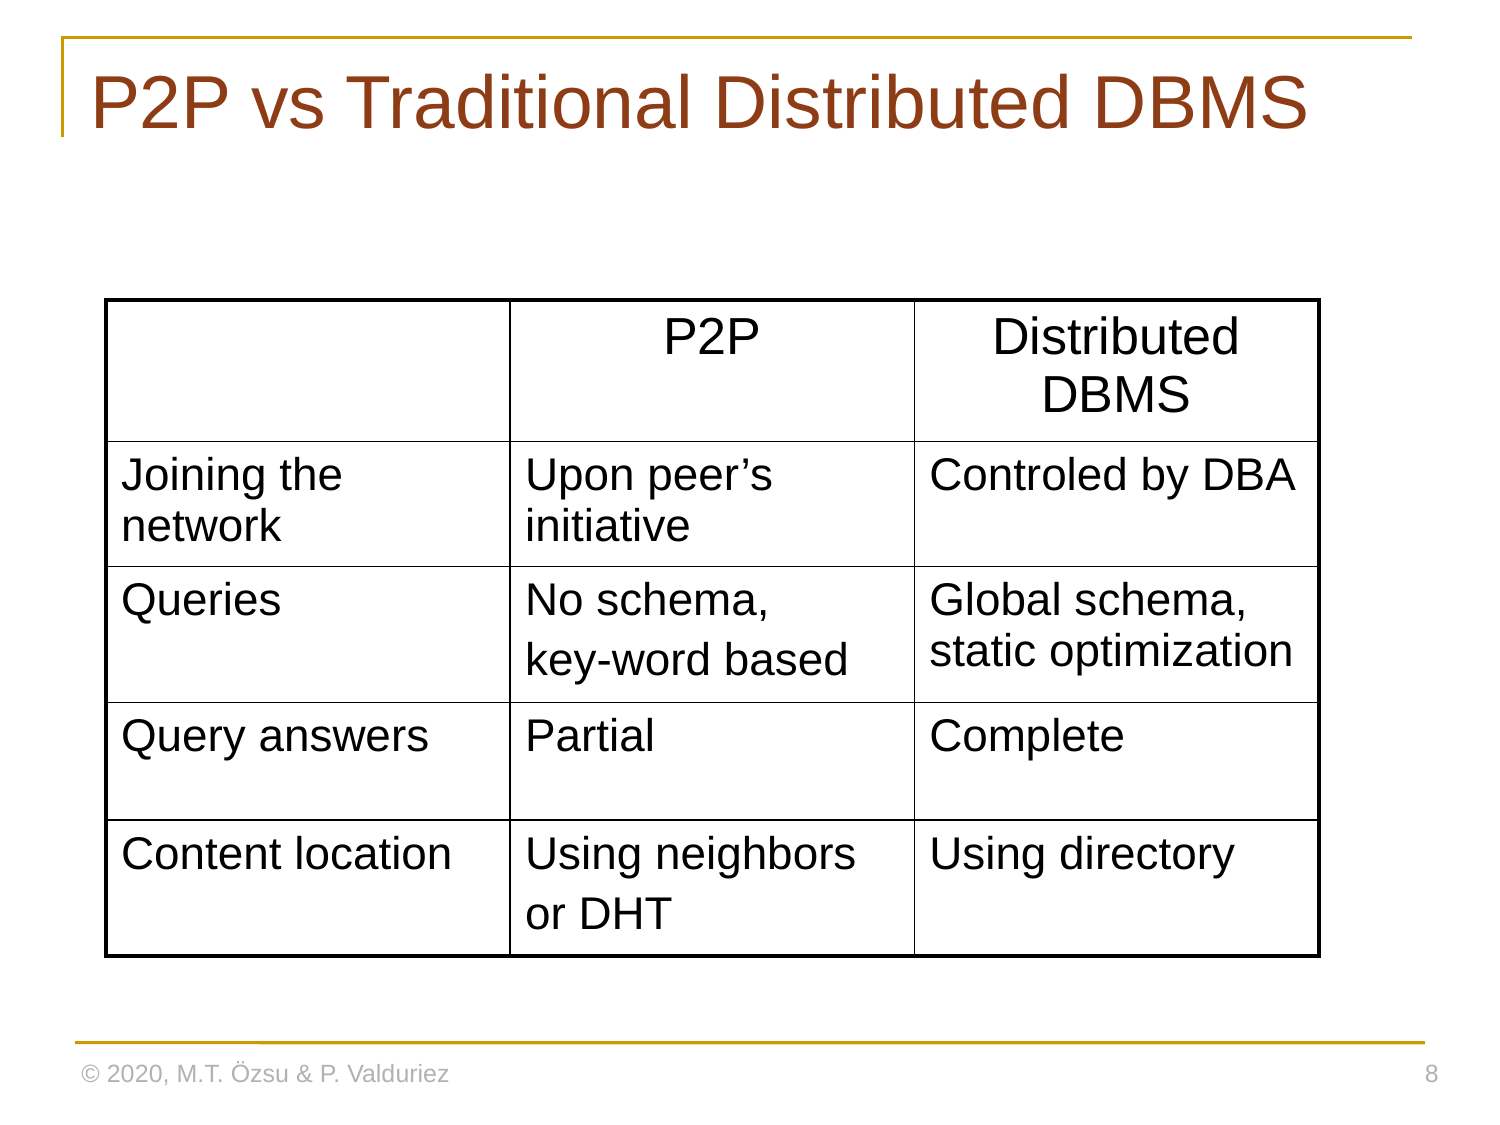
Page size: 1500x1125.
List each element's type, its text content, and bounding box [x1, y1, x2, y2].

table_cell Global schema, static optimization [915, 567, 1317, 702]
table_cell Controled by DBA [915, 442, 1317, 566]
table_cell Using directory [915, 821, 1317, 954]
table_cell Complete [915, 703, 1317, 819]
footer © 2020, M.T. Özsu & P. Valduriez [66, 1042, 573, 1103]
table_cell Partial [511, 703, 914, 819]
table_header P2P [511, 302, 914, 441]
table_cell Query answers [108, 703, 509, 819]
table_cell Using neighbors or DHT [511, 821, 914, 954]
table_cell Upon peer’s initiative [511, 442, 914, 566]
table_cell Queries [108, 567, 509, 702]
slide_number 8 [1116, 1042, 1454, 1103]
table_cell Joining the network [108, 442, 509, 566]
table_header Distributed DBMS [915, 302, 1317, 441]
title P2P vs Traditional Distributed DBMS [74, 45, 1426, 233]
table_header [108, 302, 509, 441]
table_cell Content location [108, 821, 509, 954]
table_cell No schema, key-word based [511, 567, 914, 702]
